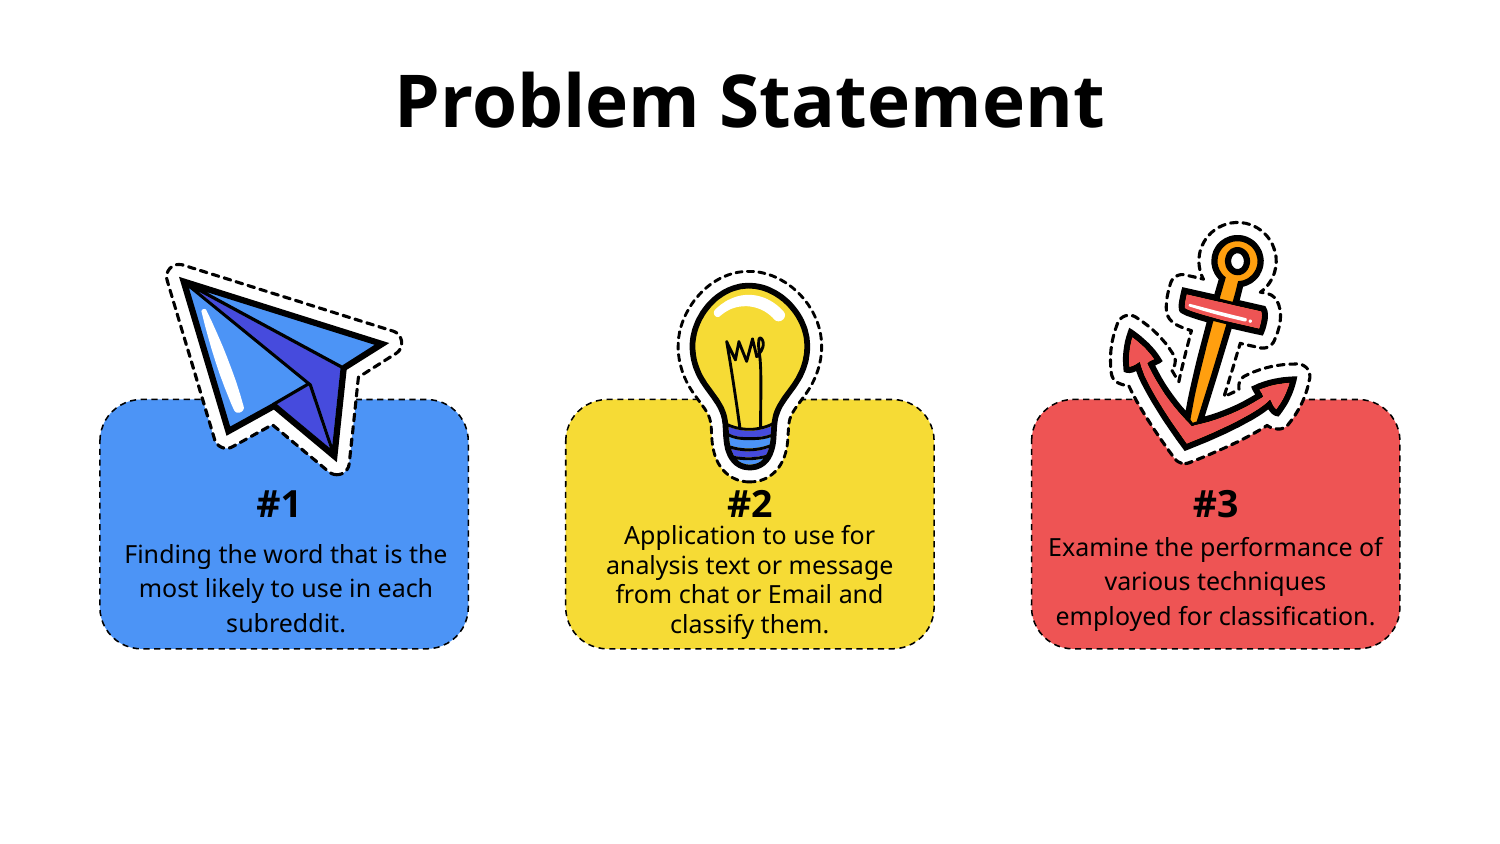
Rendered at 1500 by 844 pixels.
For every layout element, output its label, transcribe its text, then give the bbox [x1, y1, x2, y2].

text_box #3 [1119, 477, 1313, 530]
text_box [689, 299, 696, 307]
text_box [571, 629, 928, 649]
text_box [1113, 217, 1318, 470]
text_box [816, 320, 821, 330]
text_box [679, 364, 684, 374]
text_box [730, 476, 740, 482]
text_box [707, 414, 712, 423]
text_box [709, 425, 713, 435]
text_box Application to use for analysis text or message from chat or Email and classify them. [565, 529, 935, 629]
text_box [815, 366, 821, 375]
text_box [805, 300, 812, 309]
text_box [739, 459, 762, 464]
text_box [1313, 399, 1400, 528]
text_box [677, 330, 682, 340]
text_box [777, 460, 784, 469]
text_box Finding the word that is the most likely to use in each subreddit. [104, 527, 469, 645]
text_box [782, 450, 788, 459]
text_box [683, 375, 689, 384]
text_box [694, 395, 701, 403]
text_box [683, 309, 690, 318]
text_box [804, 387, 811, 395]
text_box [788, 284, 797, 292]
text_box [768, 273, 777, 279]
text_box [701, 404, 708, 413]
text_box [1031, 399, 1119, 528]
text_box [818, 354, 823, 364]
text_box [791, 406, 798, 414]
text_box [732, 347, 759, 427]
text_box [734, 270, 744, 275]
text_box [741, 479, 757, 484]
text_box #2 [653, 476, 847, 530]
text_box [1037, 629, 1394, 649]
text_box [124, 645, 444, 649]
text_box [688, 385, 695, 394]
text_box [723, 272, 733, 278]
text_box [769, 470, 777, 477]
text_box [797, 396, 805, 405]
text_box [99, 399, 182, 626]
text_box #1 [182, 485, 376, 530]
text_box [811, 310, 817, 319]
text_box [797, 292, 805, 300]
text_box [376, 399, 469, 527]
text_box [810, 376, 817, 385]
title Problem Statement [75, 37, 1425, 160]
text_box Examine the performance of various techniques employed for classification. [1031, 528, 1400, 629]
text_box [678, 271, 822, 482]
text_box [787, 415, 792, 425]
text_box [722, 468, 729, 476]
text_box [757, 270, 767, 275]
text_box [676, 341, 680, 351]
text_box [679, 319, 685, 328]
text_box [715, 459, 722, 468]
text_box [730, 438, 770, 448]
text_box [696, 290, 704, 298]
text_box [565, 399, 726, 529]
text_box [774, 399, 935, 529]
text_box [713, 294, 786, 322]
text_box [713, 277, 722, 283]
text_box [732, 449, 768, 457]
text_box [696, 289, 804, 426]
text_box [164, 262, 404, 477]
text_box [785, 438, 790, 448]
text_box [779, 278, 788, 285]
text_box [820, 343, 824, 353]
text_box [712, 448, 717, 457]
text_box [704, 283, 712, 290]
text_box [759, 476, 768, 482]
text_box [729, 427, 771, 437]
text_box [689, 282, 811, 471]
